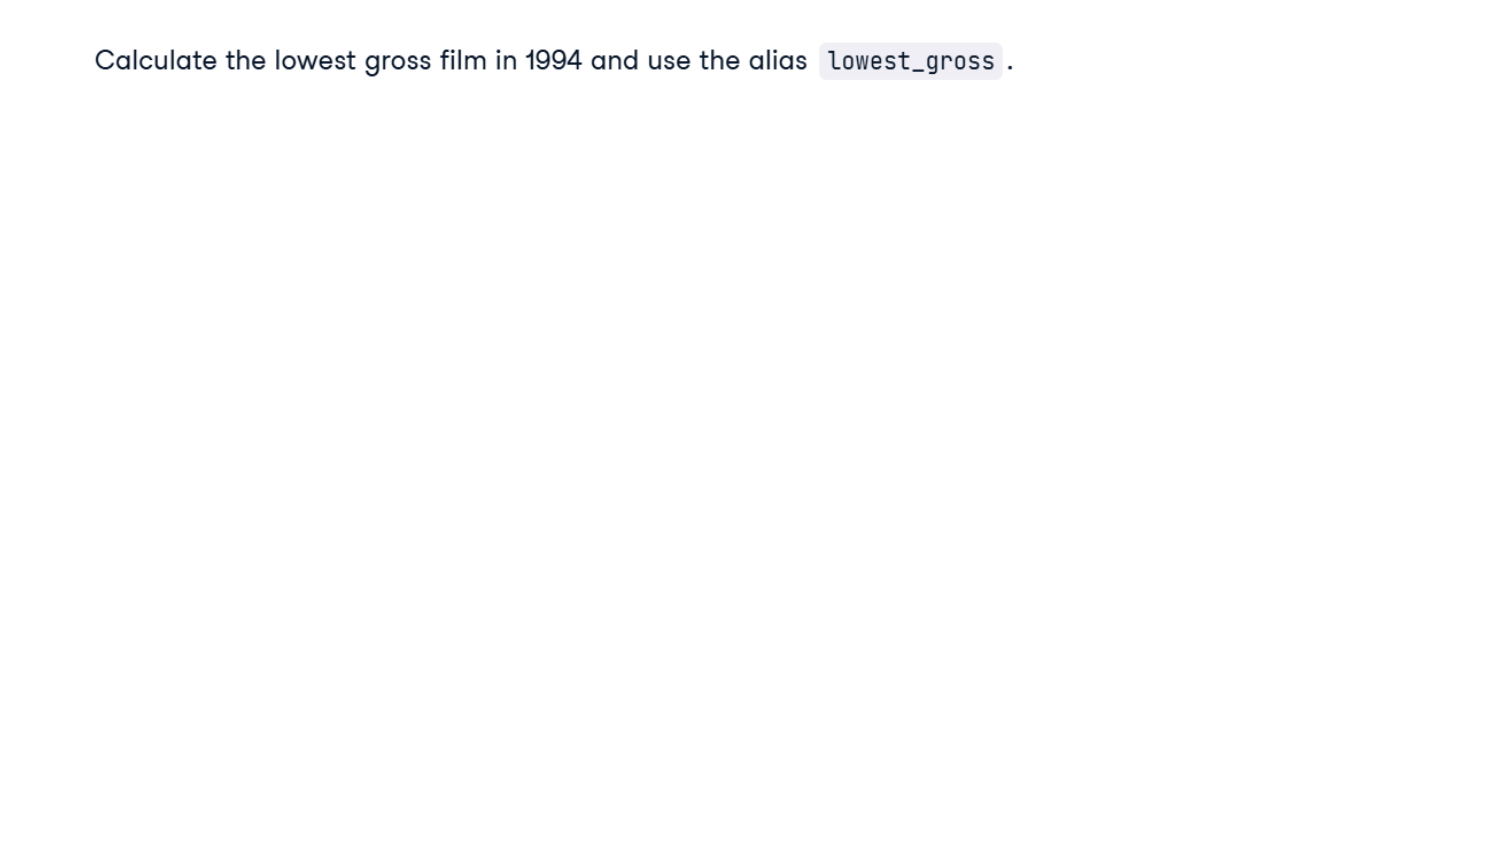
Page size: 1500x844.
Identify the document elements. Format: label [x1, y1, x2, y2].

picture [81, 31, 1043, 87]
